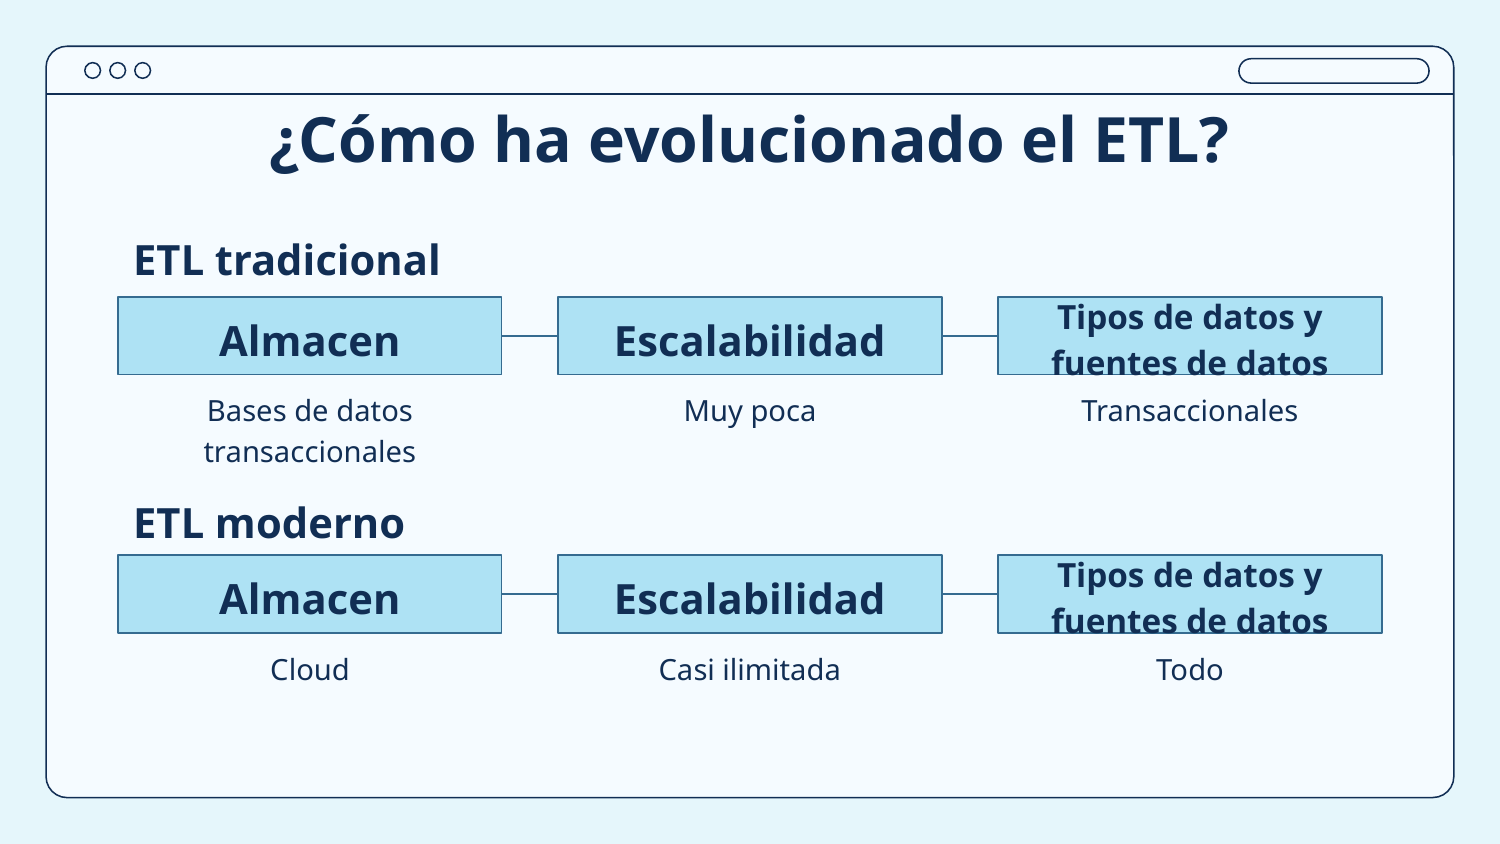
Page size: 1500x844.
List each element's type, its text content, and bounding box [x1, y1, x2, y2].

text_box Todo [998, 633, 1382, 735]
text_box Escalabilidad [558, 555, 942, 633]
text_box Almacen [118, 296, 502, 375]
text_box ETL moderno [118, 479, 502, 558]
text_box Transaccionales [998, 375, 1382, 477]
text_box Muy poca [558, 375, 942, 477]
title ¿Cómo ha evolucionado el ETL? [118, 85, 1382, 180]
text_box Almacen [118, 558, 502, 633]
text_box Bases de datos transaccionales [118, 375, 502, 477]
text_box Cloud [118, 633, 502, 735]
text_box Tipos de datos y fuentes de datos [998, 296, 1382, 375]
text_box ETL tradicional [118, 216, 502, 294]
text_box Casi ilimitada [558, 633, 942, 735]
text_box Tipos de datos y fuentes de datos [998, 555, 1382, 633]
text_box Escalabilidad [558, 296, 942, 375]
